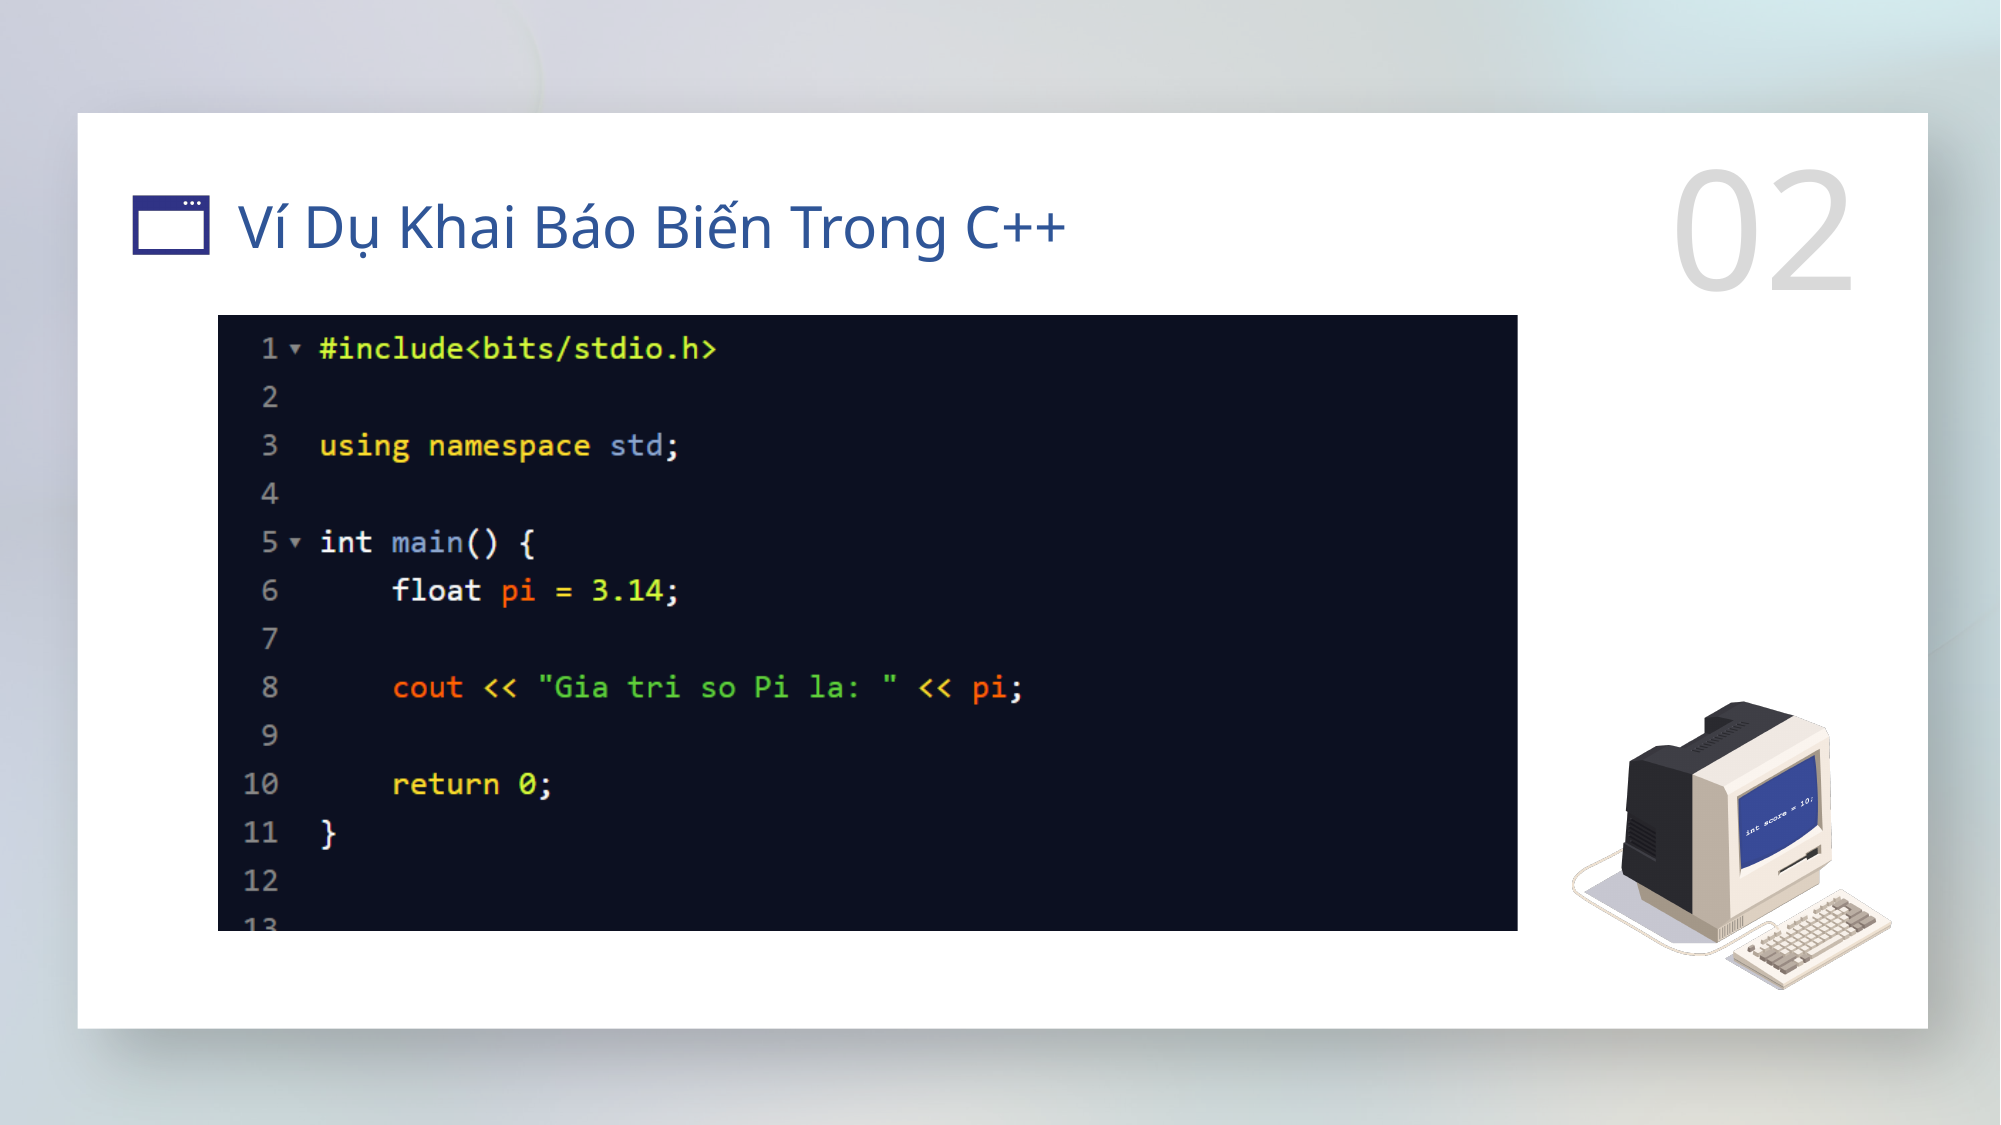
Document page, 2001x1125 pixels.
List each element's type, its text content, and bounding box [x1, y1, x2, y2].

picture [1551, 652, 1910, 1012]
text_box Ví Dụ Khai Báo Biến Trong C++ [223, 182, 1210, 268]
text_box [77, 112, 1929, 1030]
picture [216, 314, 1518, 933]
text_box 02 [1620, 116, 1910, 332]
picture [125, 179, 217, 271]
